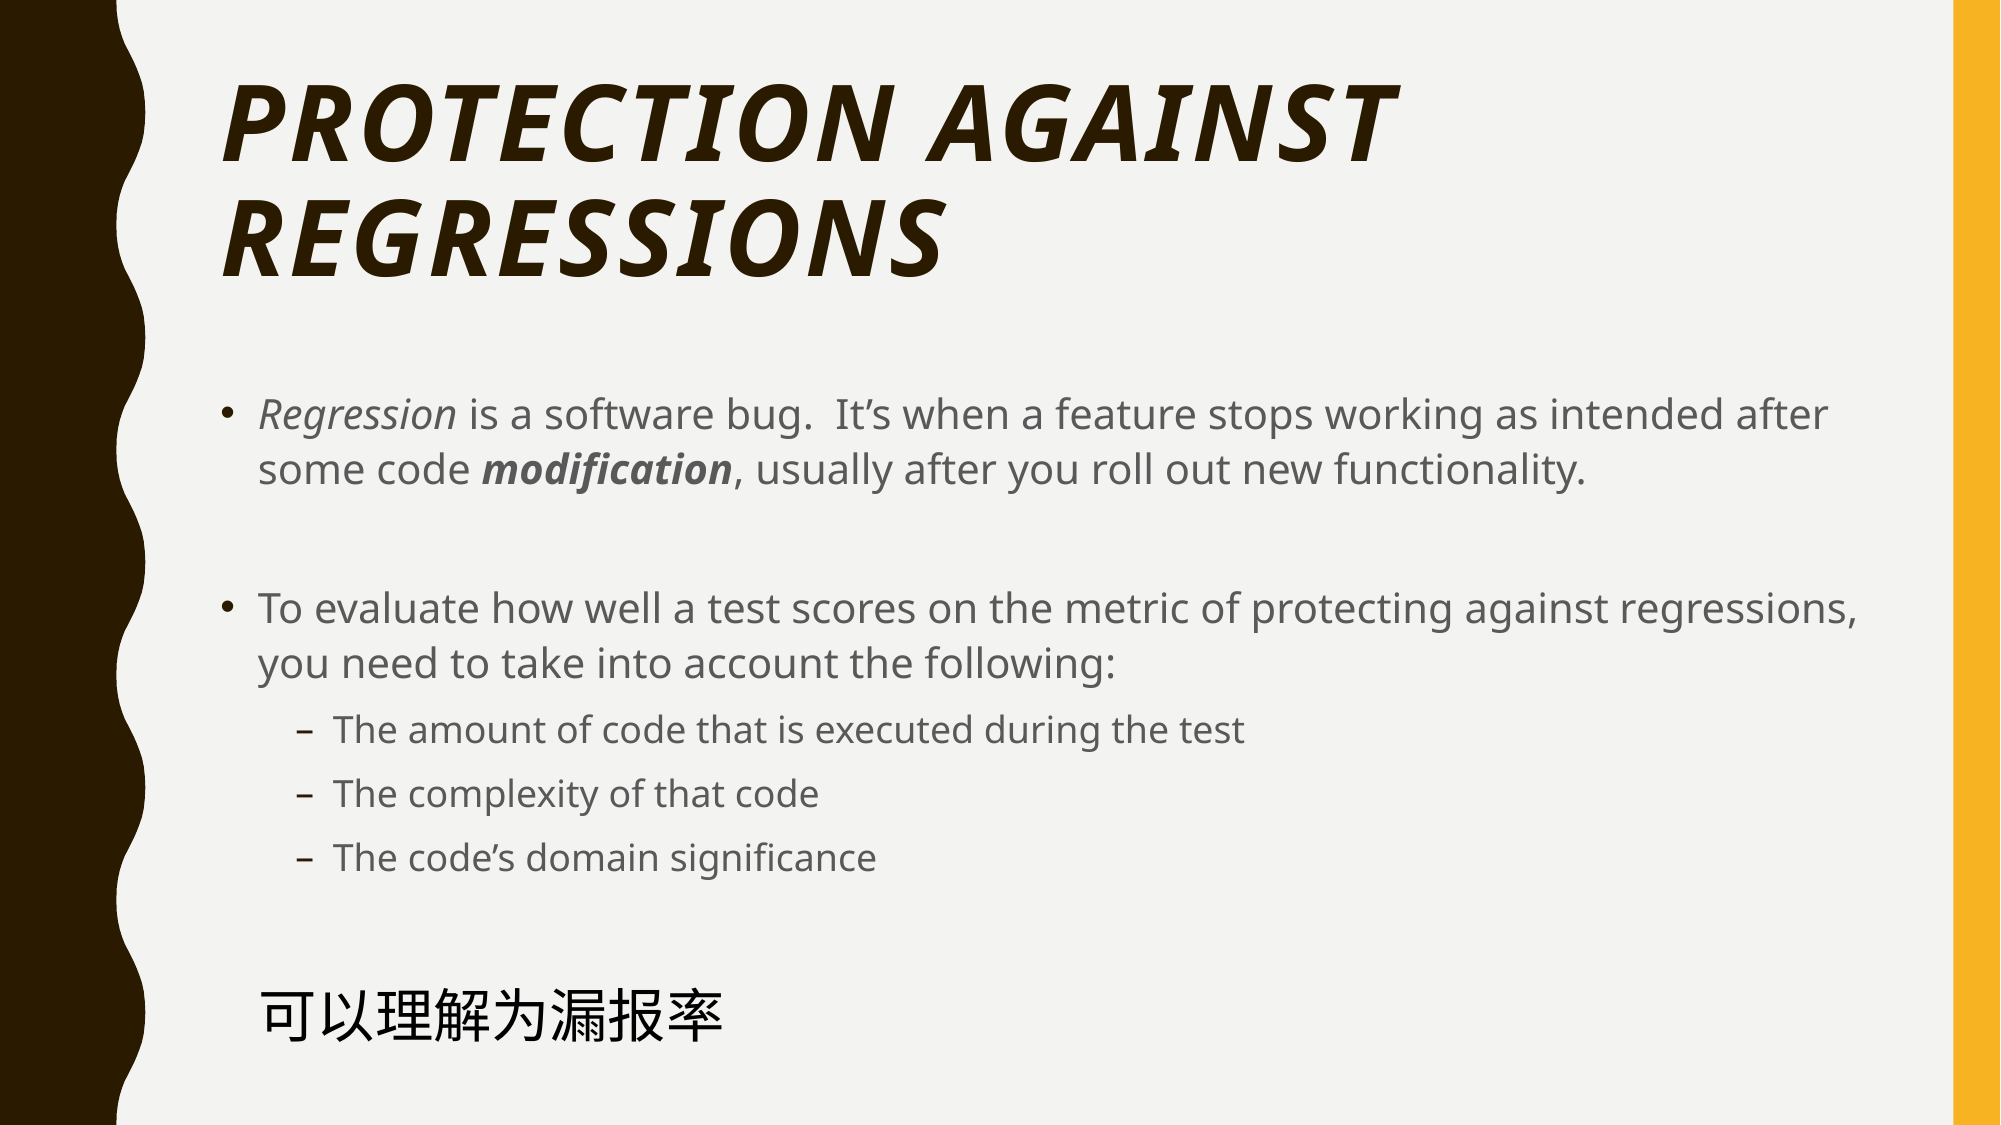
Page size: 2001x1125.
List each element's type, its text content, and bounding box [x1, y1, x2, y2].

title Protection against regressions [205, 62, 1875, 308]
text_box 可以理解为漏报率 [243, 971, 901, 1057]
list Regression is a software bug. It’s when a feature stops working as intended after some code modification, usually after you roll out new functionality. To evaluate how well a test scores on the metric of protecting against regressions, you need to take into account the following: The amount of code that is executed during the test The complexity of that code The code’s domain significance [205, 375, 1875, 965]
